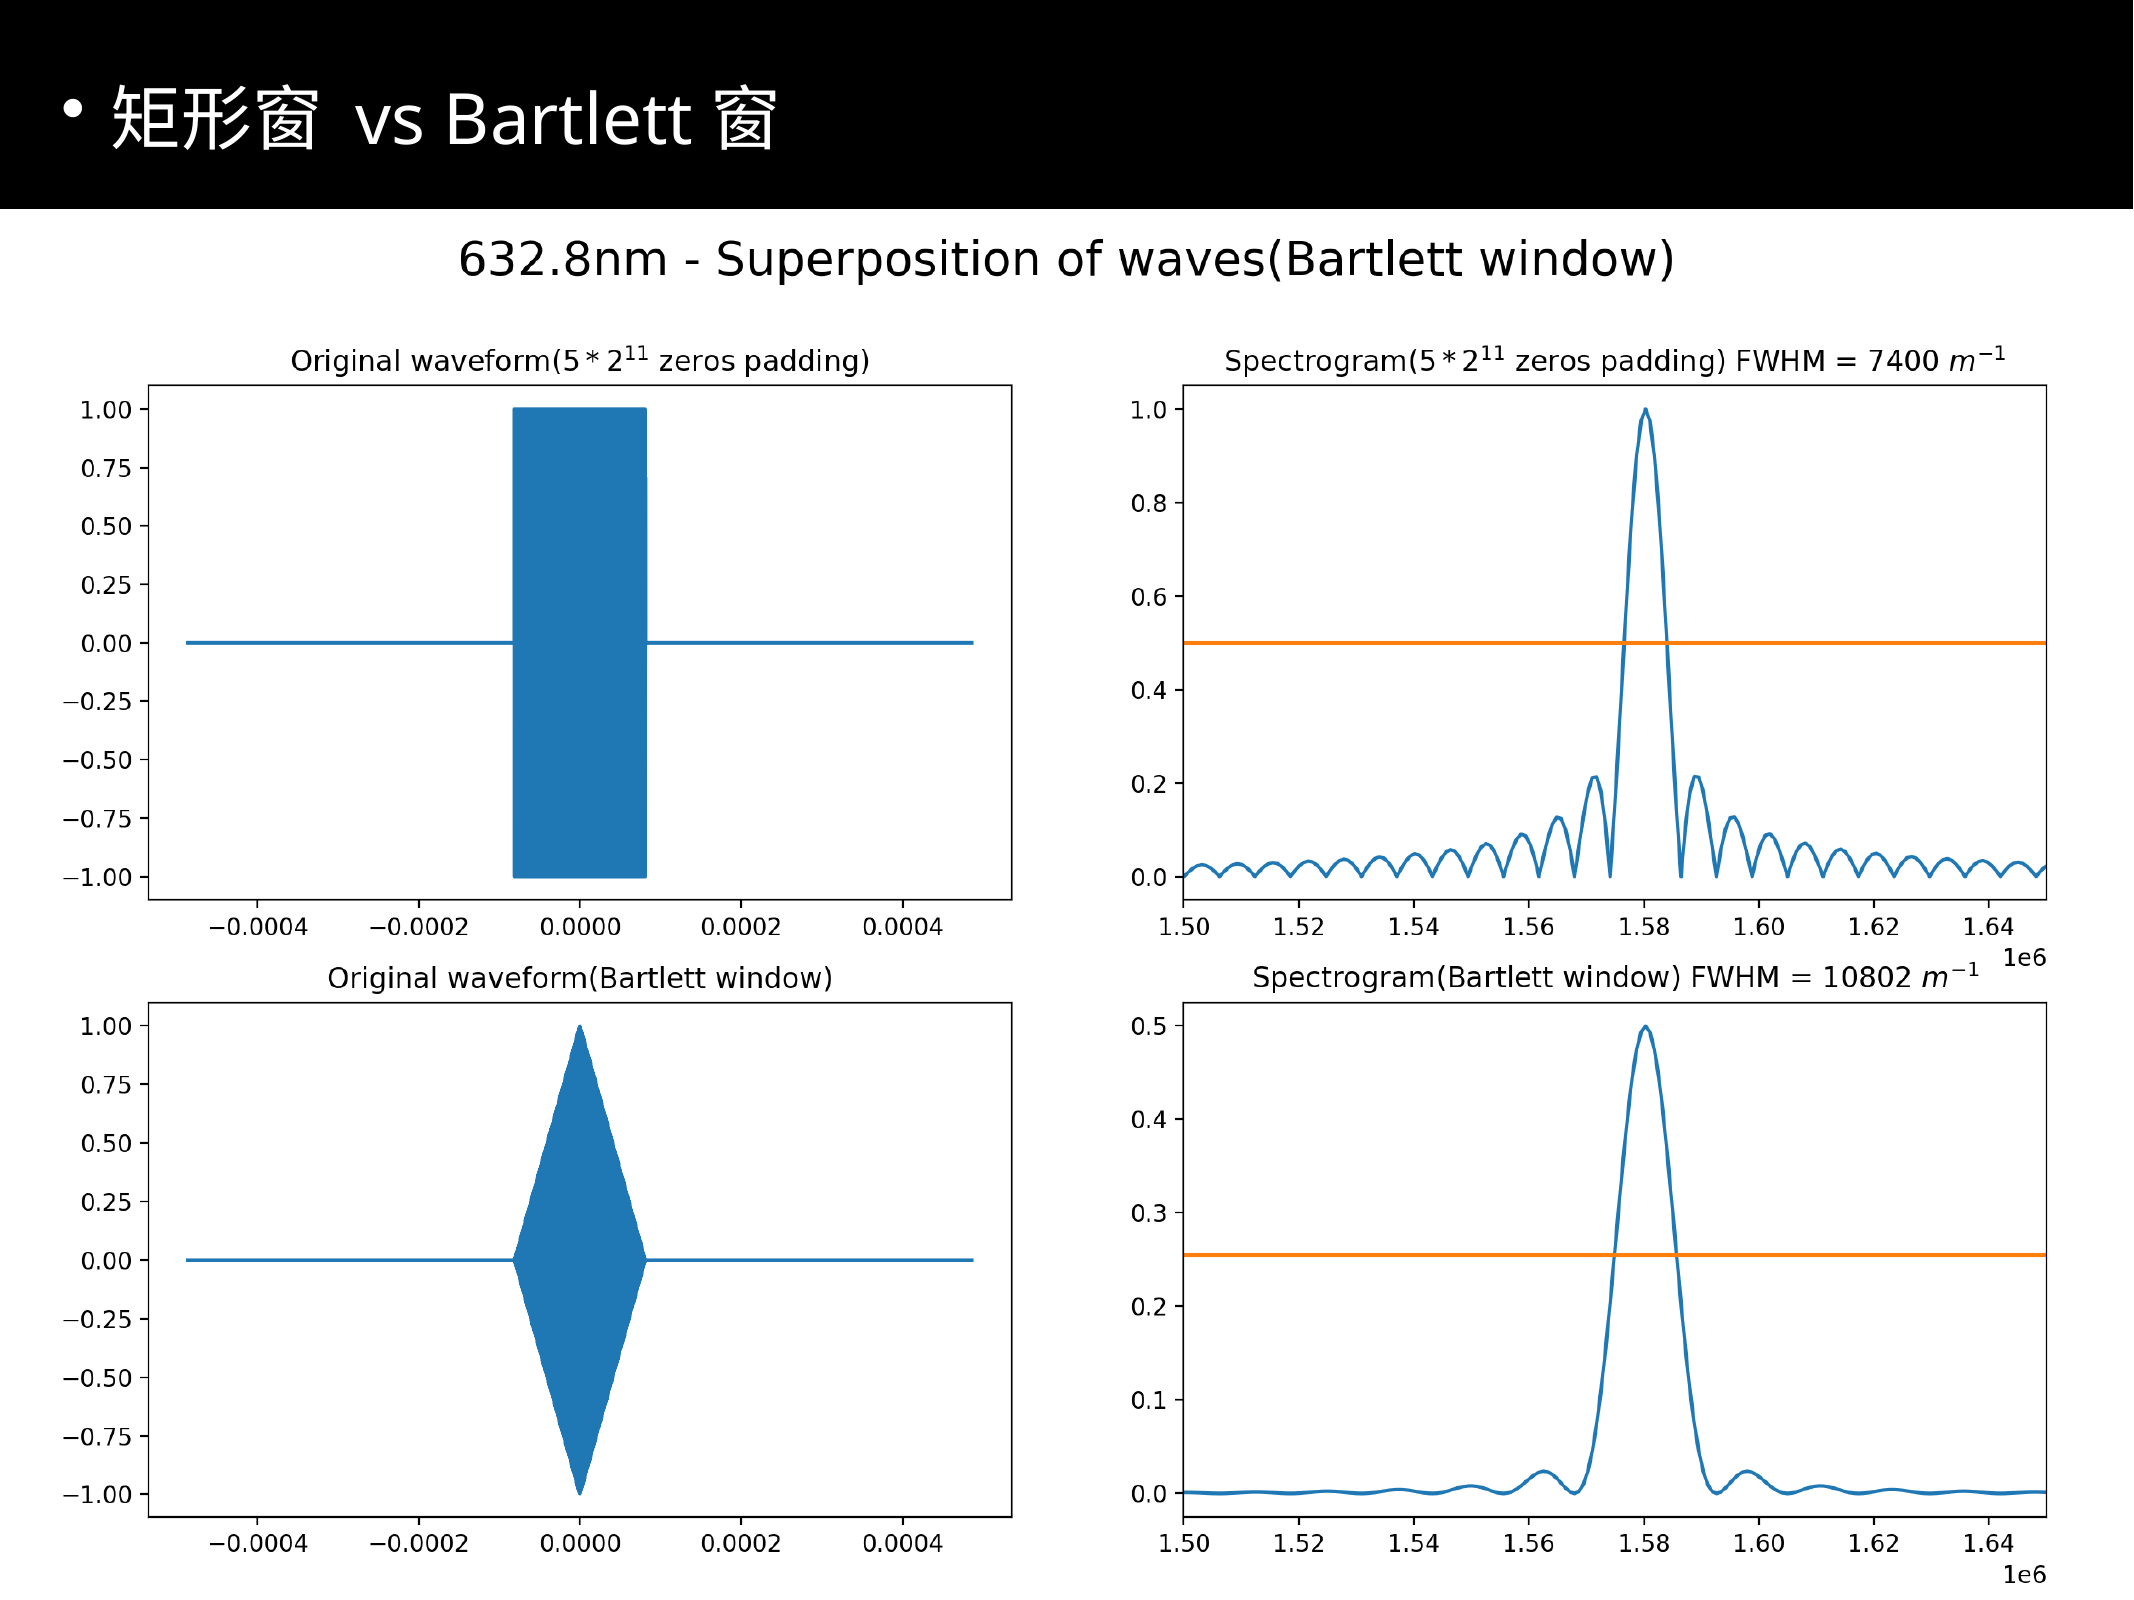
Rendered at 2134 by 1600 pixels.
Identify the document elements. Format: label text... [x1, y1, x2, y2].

text_box 矩形窗 vs Bartlett窗 [52, 65, 790, 168]
picture [0, 208, 2134, 1600]
